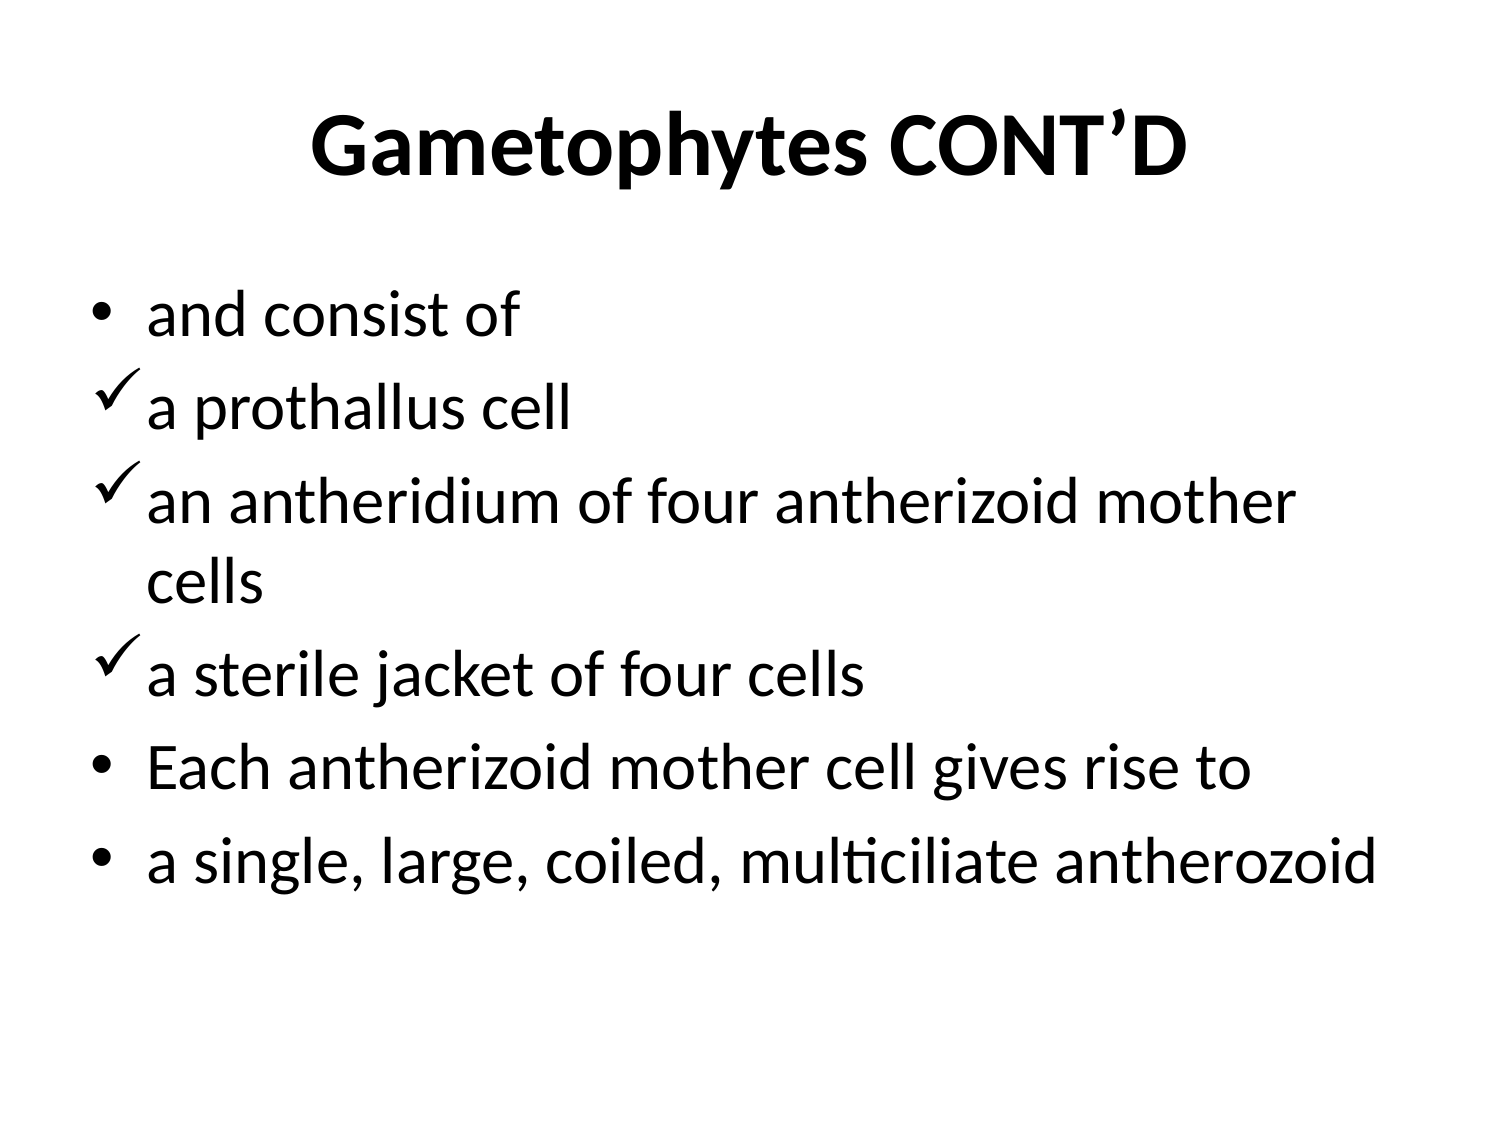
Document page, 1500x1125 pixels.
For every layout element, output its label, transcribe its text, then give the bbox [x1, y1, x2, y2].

list and consist of a prothallus cell an antheridium of four antherizoid mother cells a sterile jacket of four cells Each antherizoid mother cell gives rise to a single, large, coiled, multiciliate antherozoid [75, 262, 1425, 1005]
title Gametophytes CONT’D [75, 45, 1425, 233]
